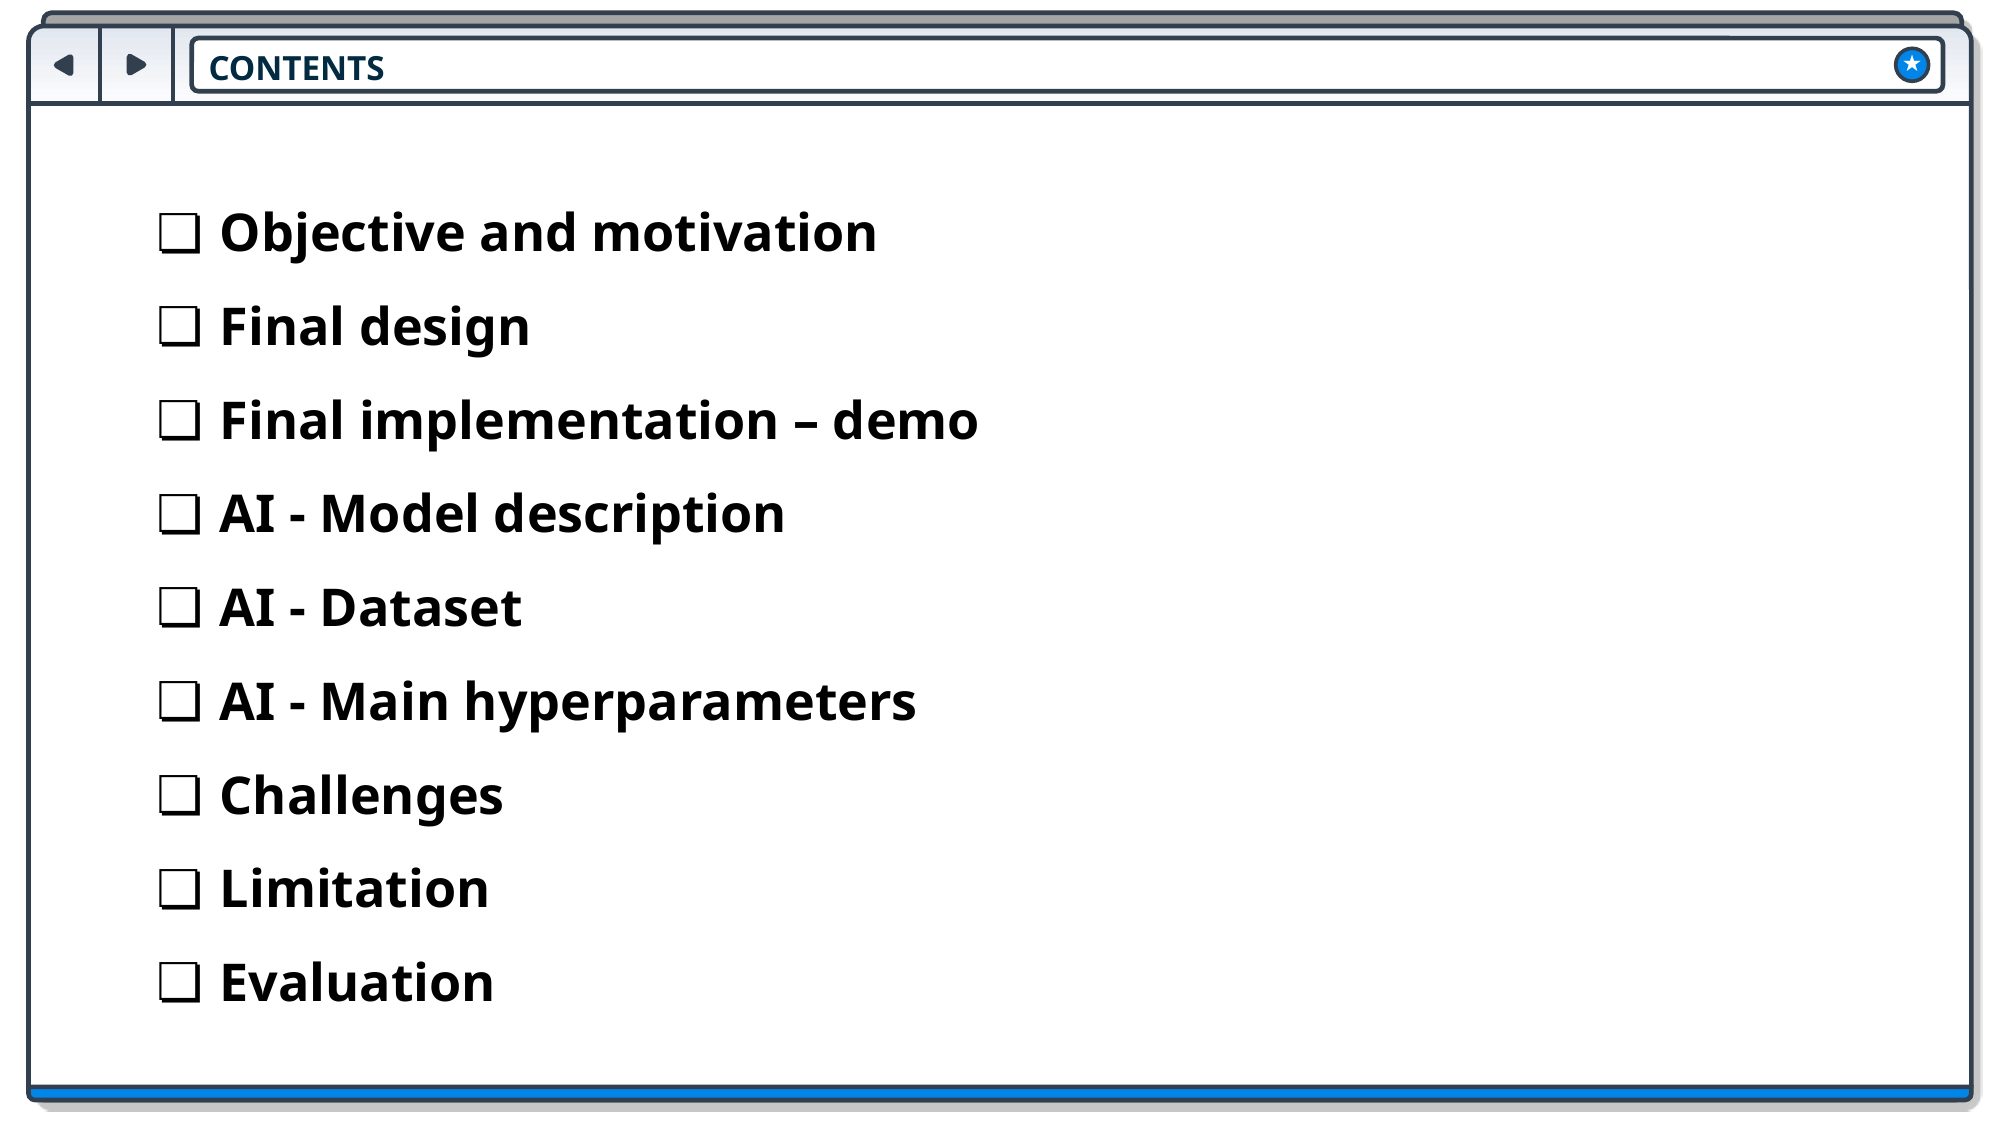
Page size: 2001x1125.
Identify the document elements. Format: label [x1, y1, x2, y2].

text_box [28, 12, 1972, 1101]
